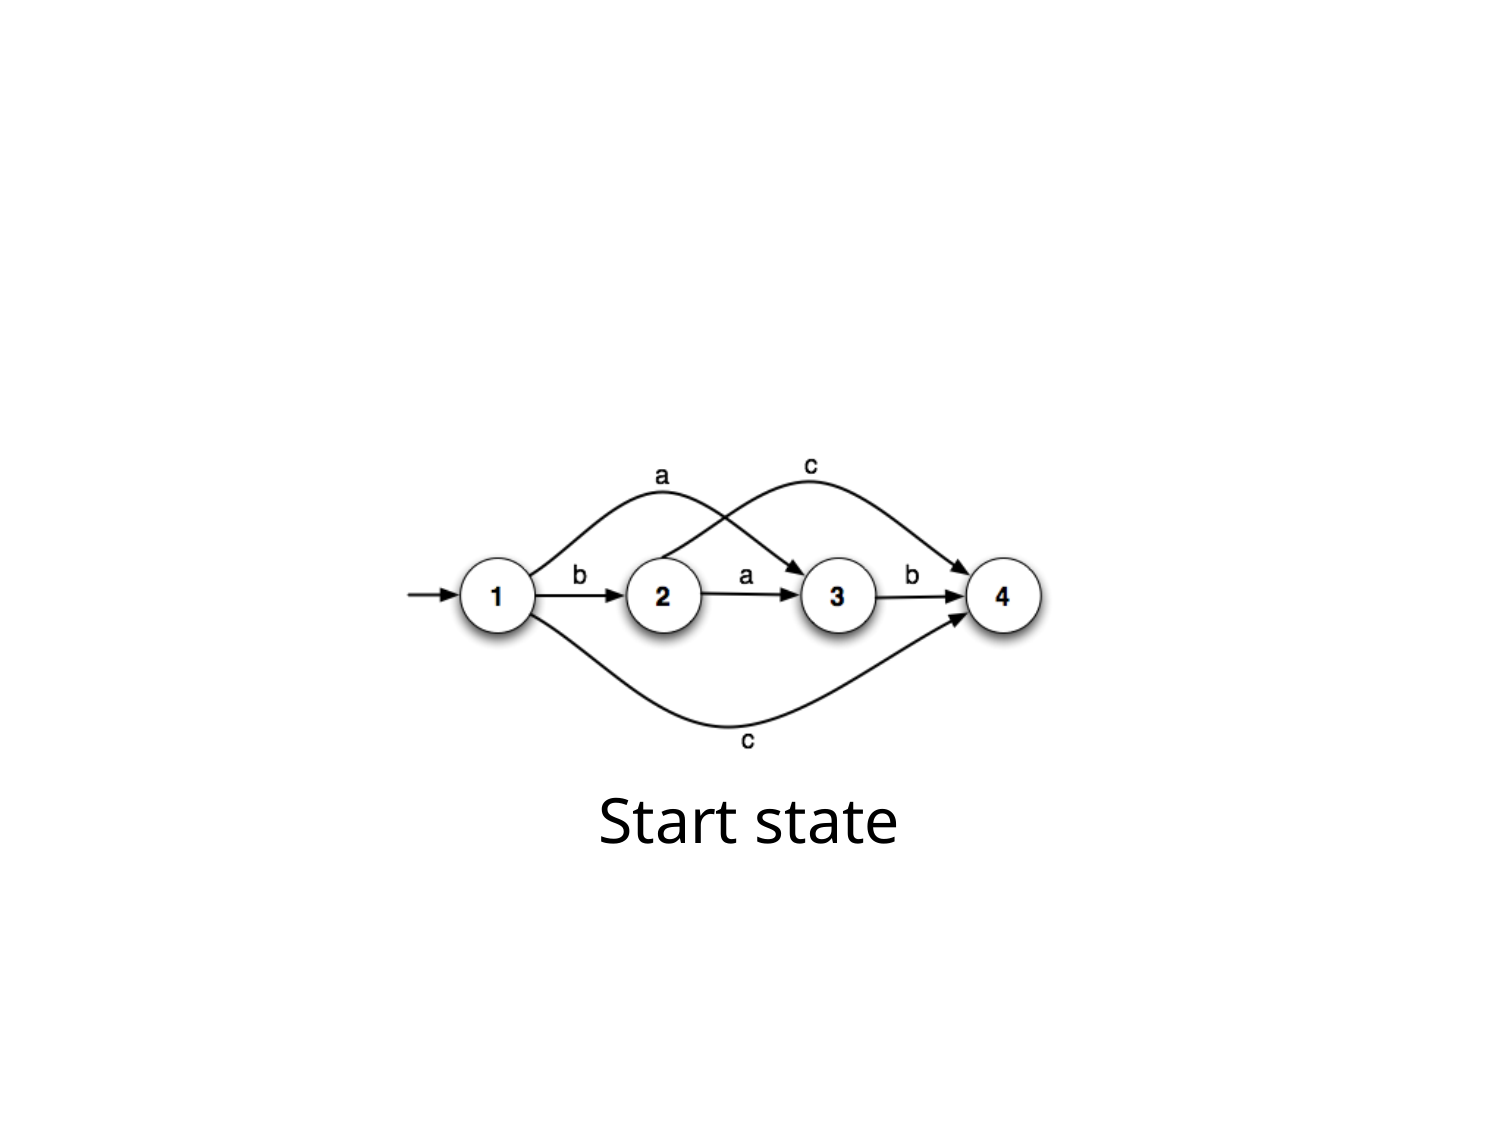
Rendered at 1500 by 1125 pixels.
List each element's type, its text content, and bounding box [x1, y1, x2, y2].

text_box Start state [598, 780, 901, 856]
picture [403, 446, 1057, 756]
